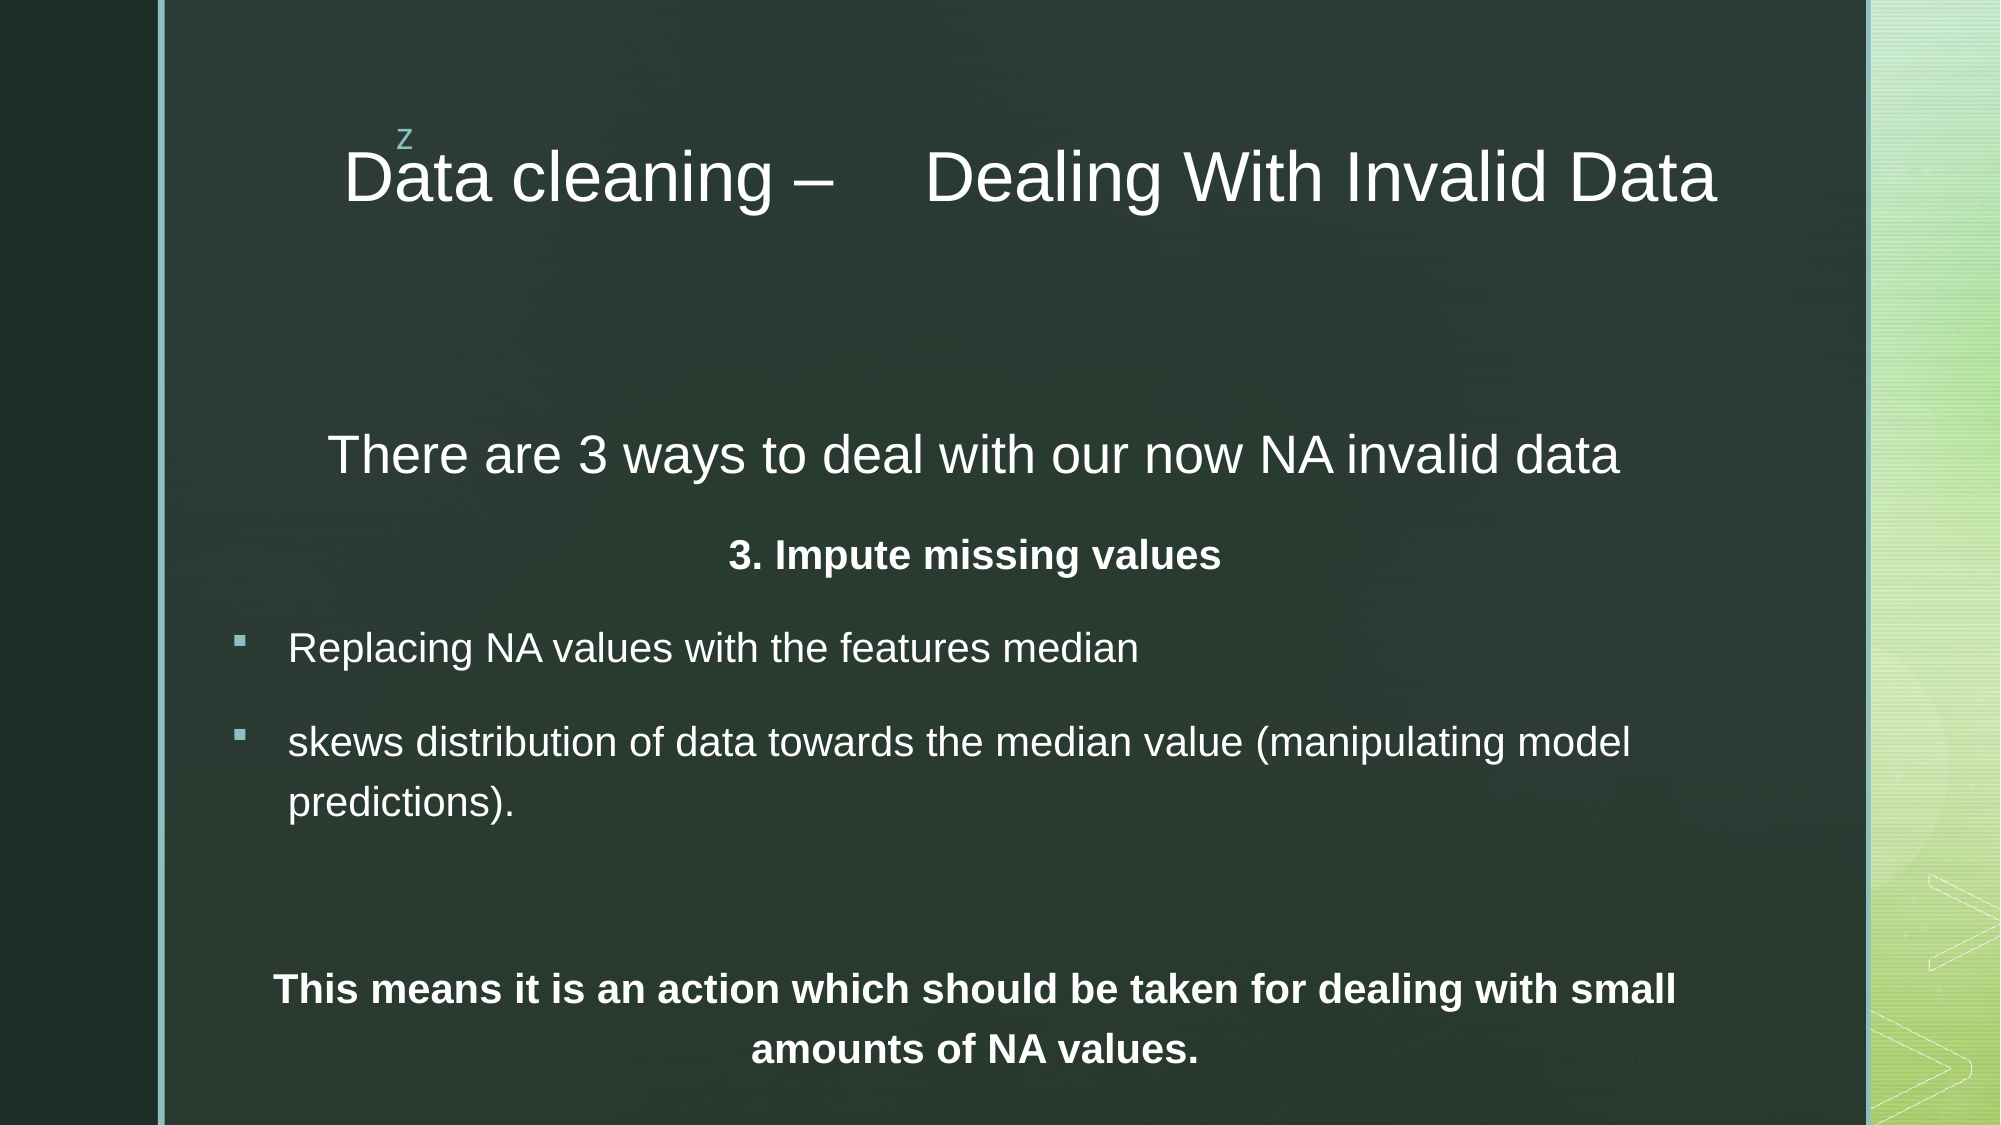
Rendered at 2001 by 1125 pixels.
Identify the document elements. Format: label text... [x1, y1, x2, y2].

title Data cleaning – Dealing With Invalid Data [232, 132, 1734, 235]
list There are 3 ways to deal with our now NA invalid data 3. Impute missing values Replacing NA values with the features median skews distribution of data towards the median value (manipulating model predictions). This means it is an action which should be taken for dealing with small amounts of NA values. [216, 398, 1734, 1101]
picture [1871, 0, 2001, 1125]
